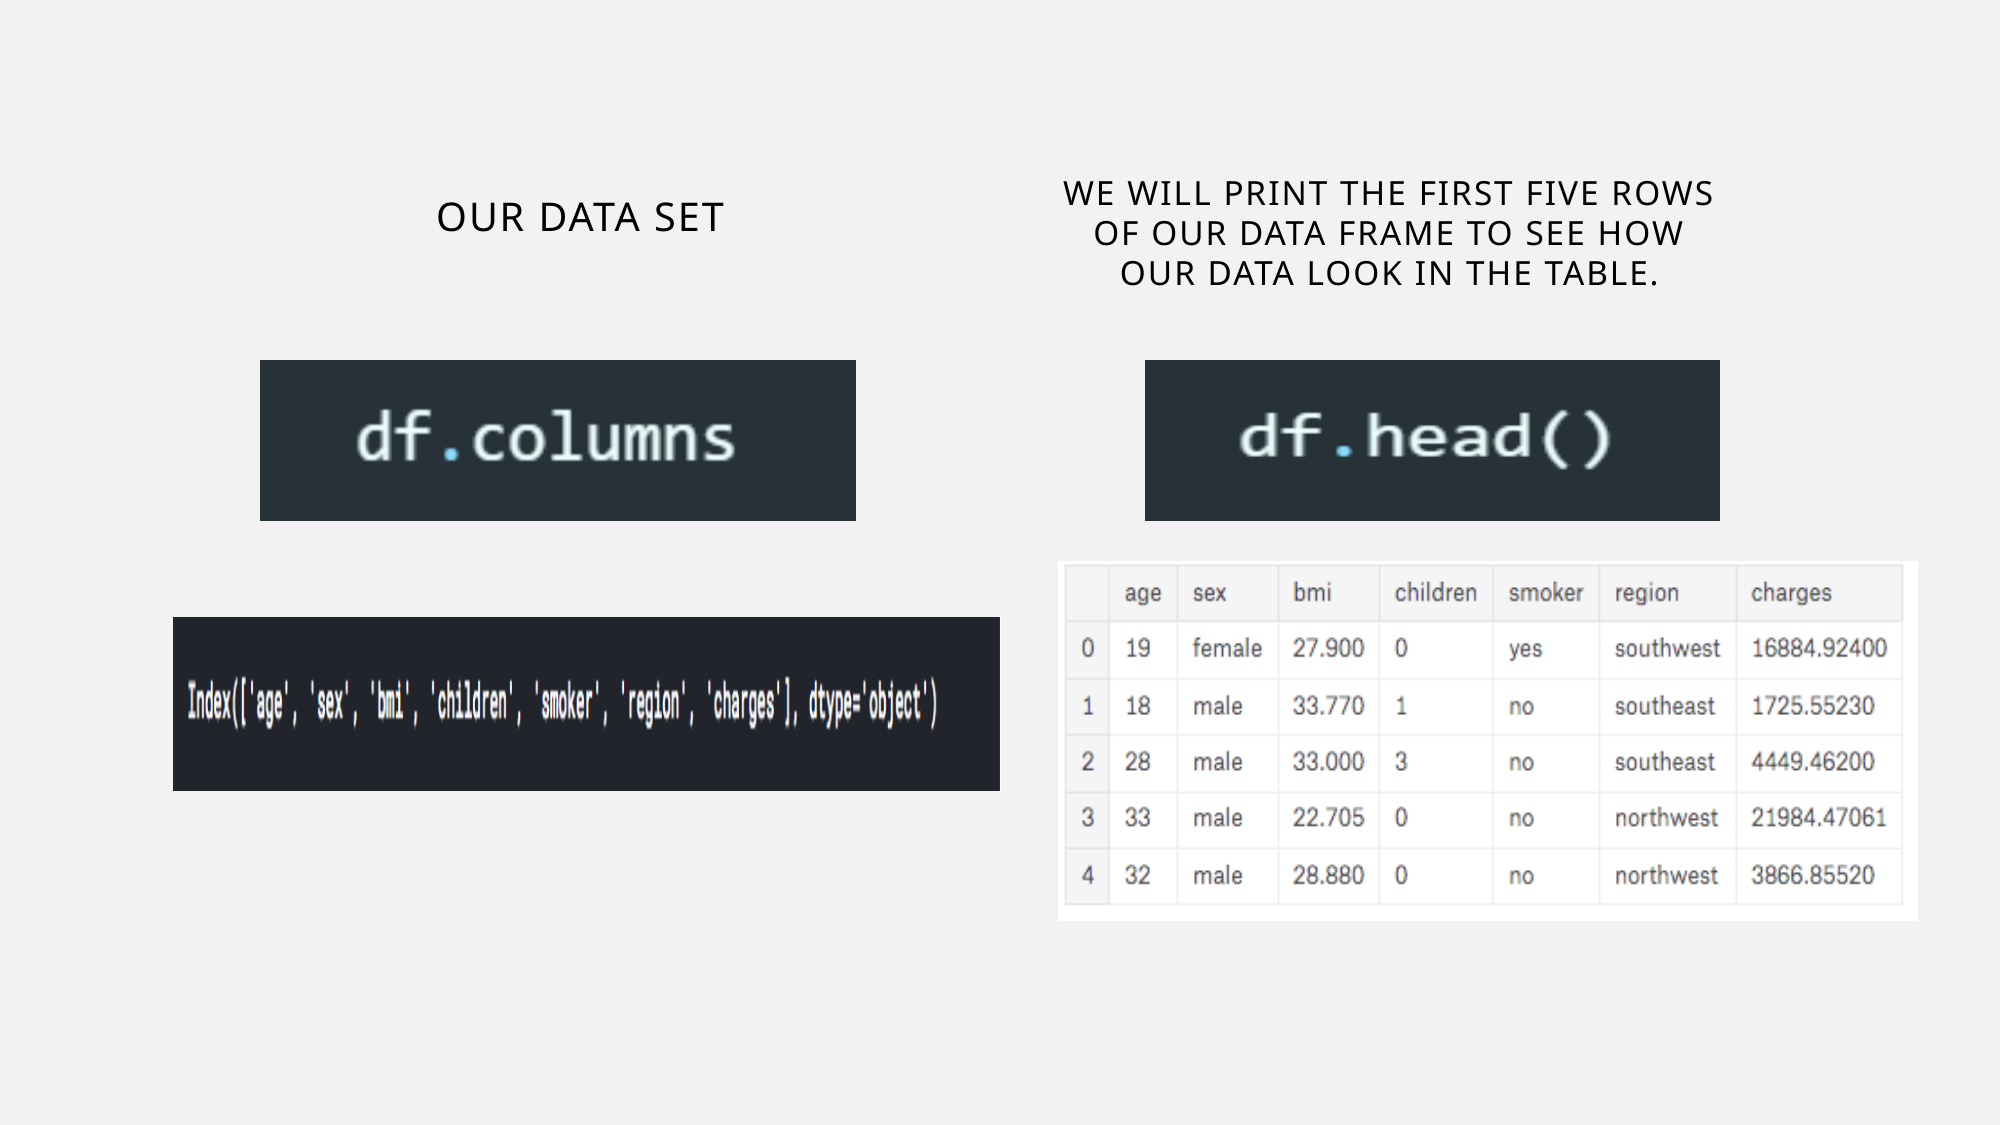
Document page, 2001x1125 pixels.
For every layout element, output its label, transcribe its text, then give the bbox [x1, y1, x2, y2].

list our data set [200, 179, 961, 247]
picture [1058, 561, 1918, 921]
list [260, 360, 856, 521]
picture [1145, 360, 1720, 521]
picture [173, 617, 1001, 792]
list We will print the first five rows of our Data Frame to see how our data look in the table. [1039, 161, 1741, 361]
